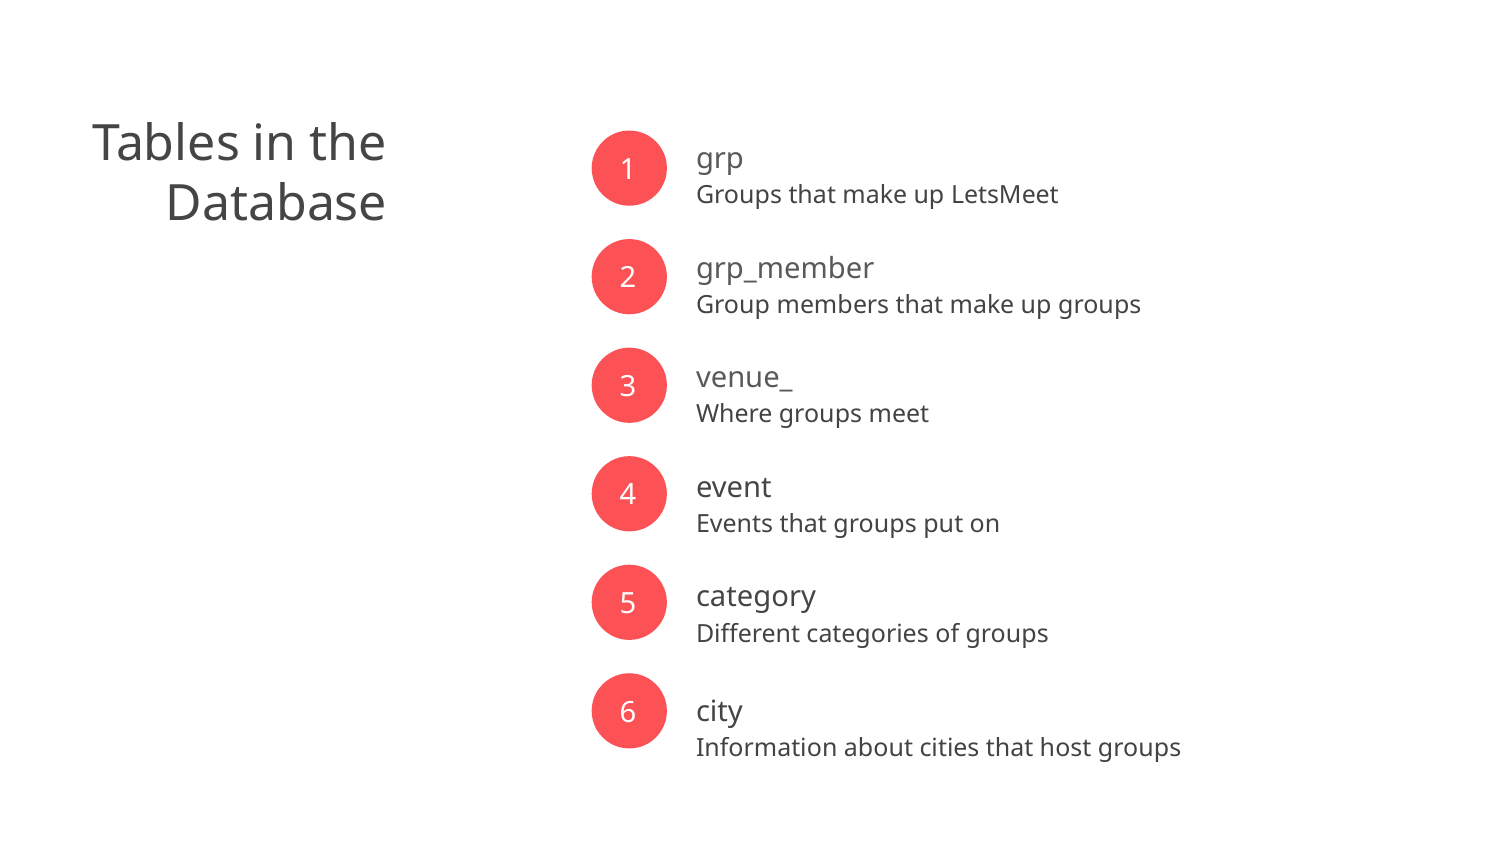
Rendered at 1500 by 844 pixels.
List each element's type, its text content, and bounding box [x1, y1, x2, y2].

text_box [591, 130, 668, 206]
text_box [591, 455, 668, 532]
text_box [591, 238, 668, 315]
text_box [591, 347, 668, 424]
text_box grp Groups that make up LetsMeet grp_member Group members that make up groups venue_ Where groups meet event Events that groups put on category Different categories of groups city Information about cities that host groups [681, 119, 1500, 678]
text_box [591, 564, 668, 641]
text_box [591, 672, 668, 749]
text_box Tables in the Database [51, 142, 403, 259]
